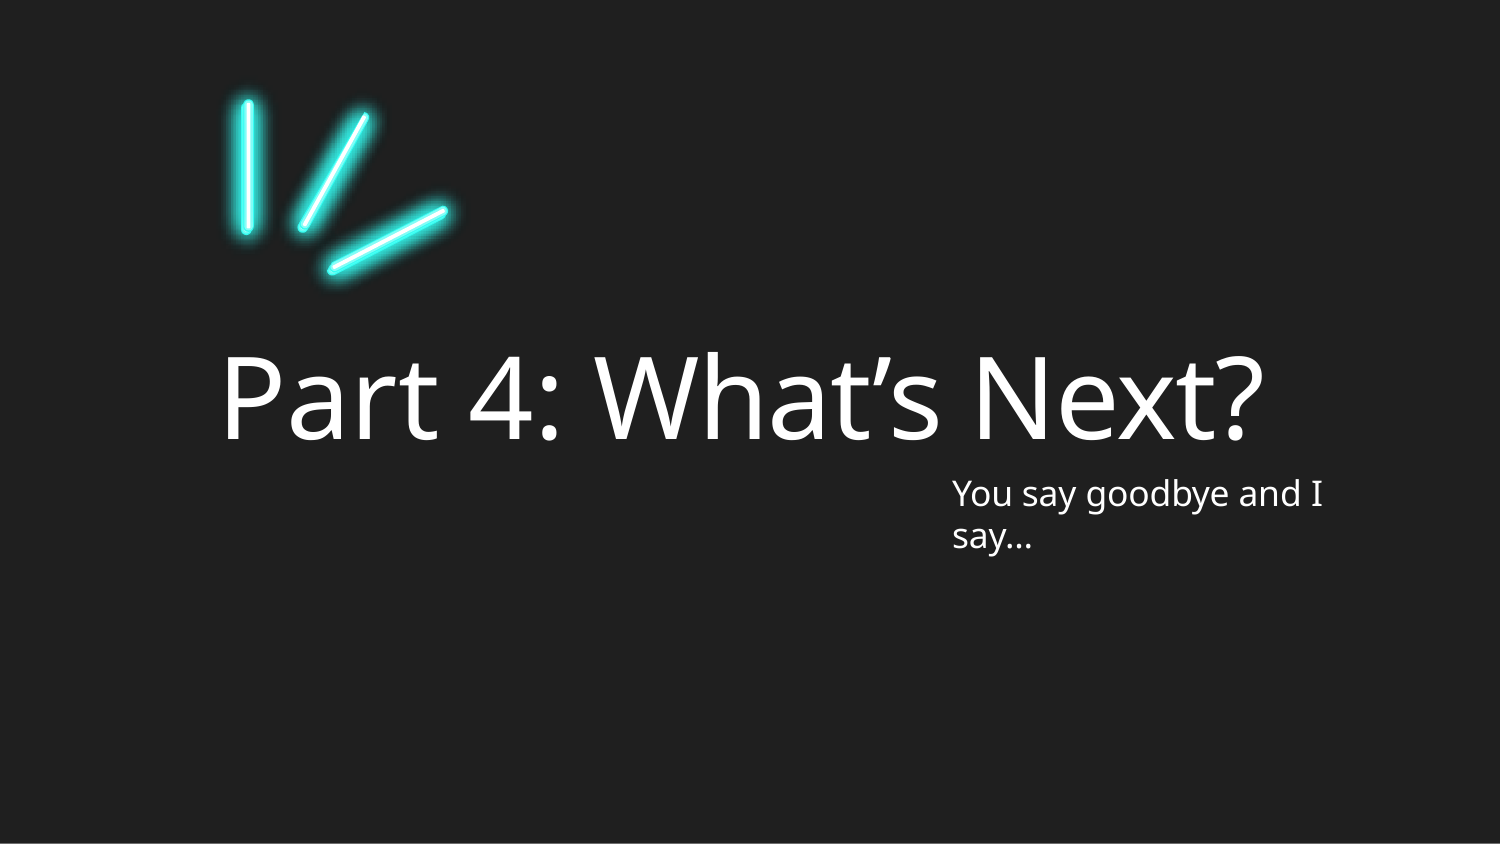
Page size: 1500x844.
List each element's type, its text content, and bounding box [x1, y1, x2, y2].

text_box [212, 70, 477, 305]
title Part 4: What’s Next? You say goodbye and I say… [215, 292, 1341, 557]
